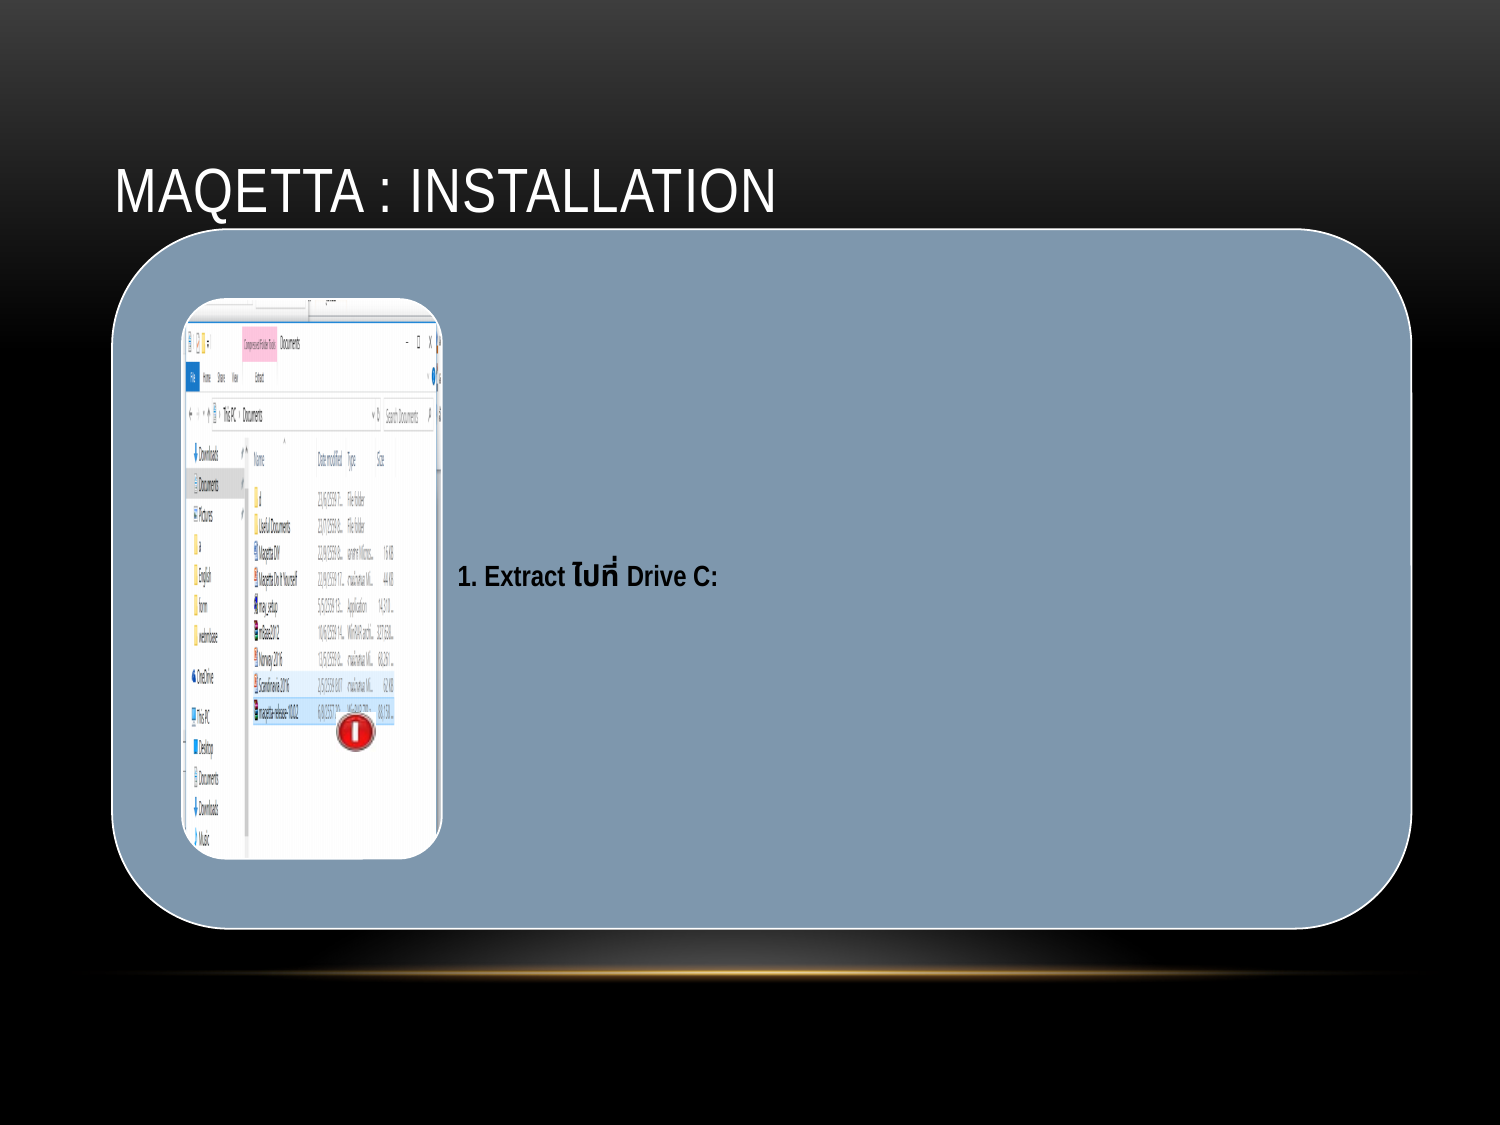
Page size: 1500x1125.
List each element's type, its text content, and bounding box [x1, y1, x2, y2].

title Maqetta : Installation [99, 45, 1400, 233]
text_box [111, 228, 1412, 929]
picture [0, 0, 1500, 1125]
